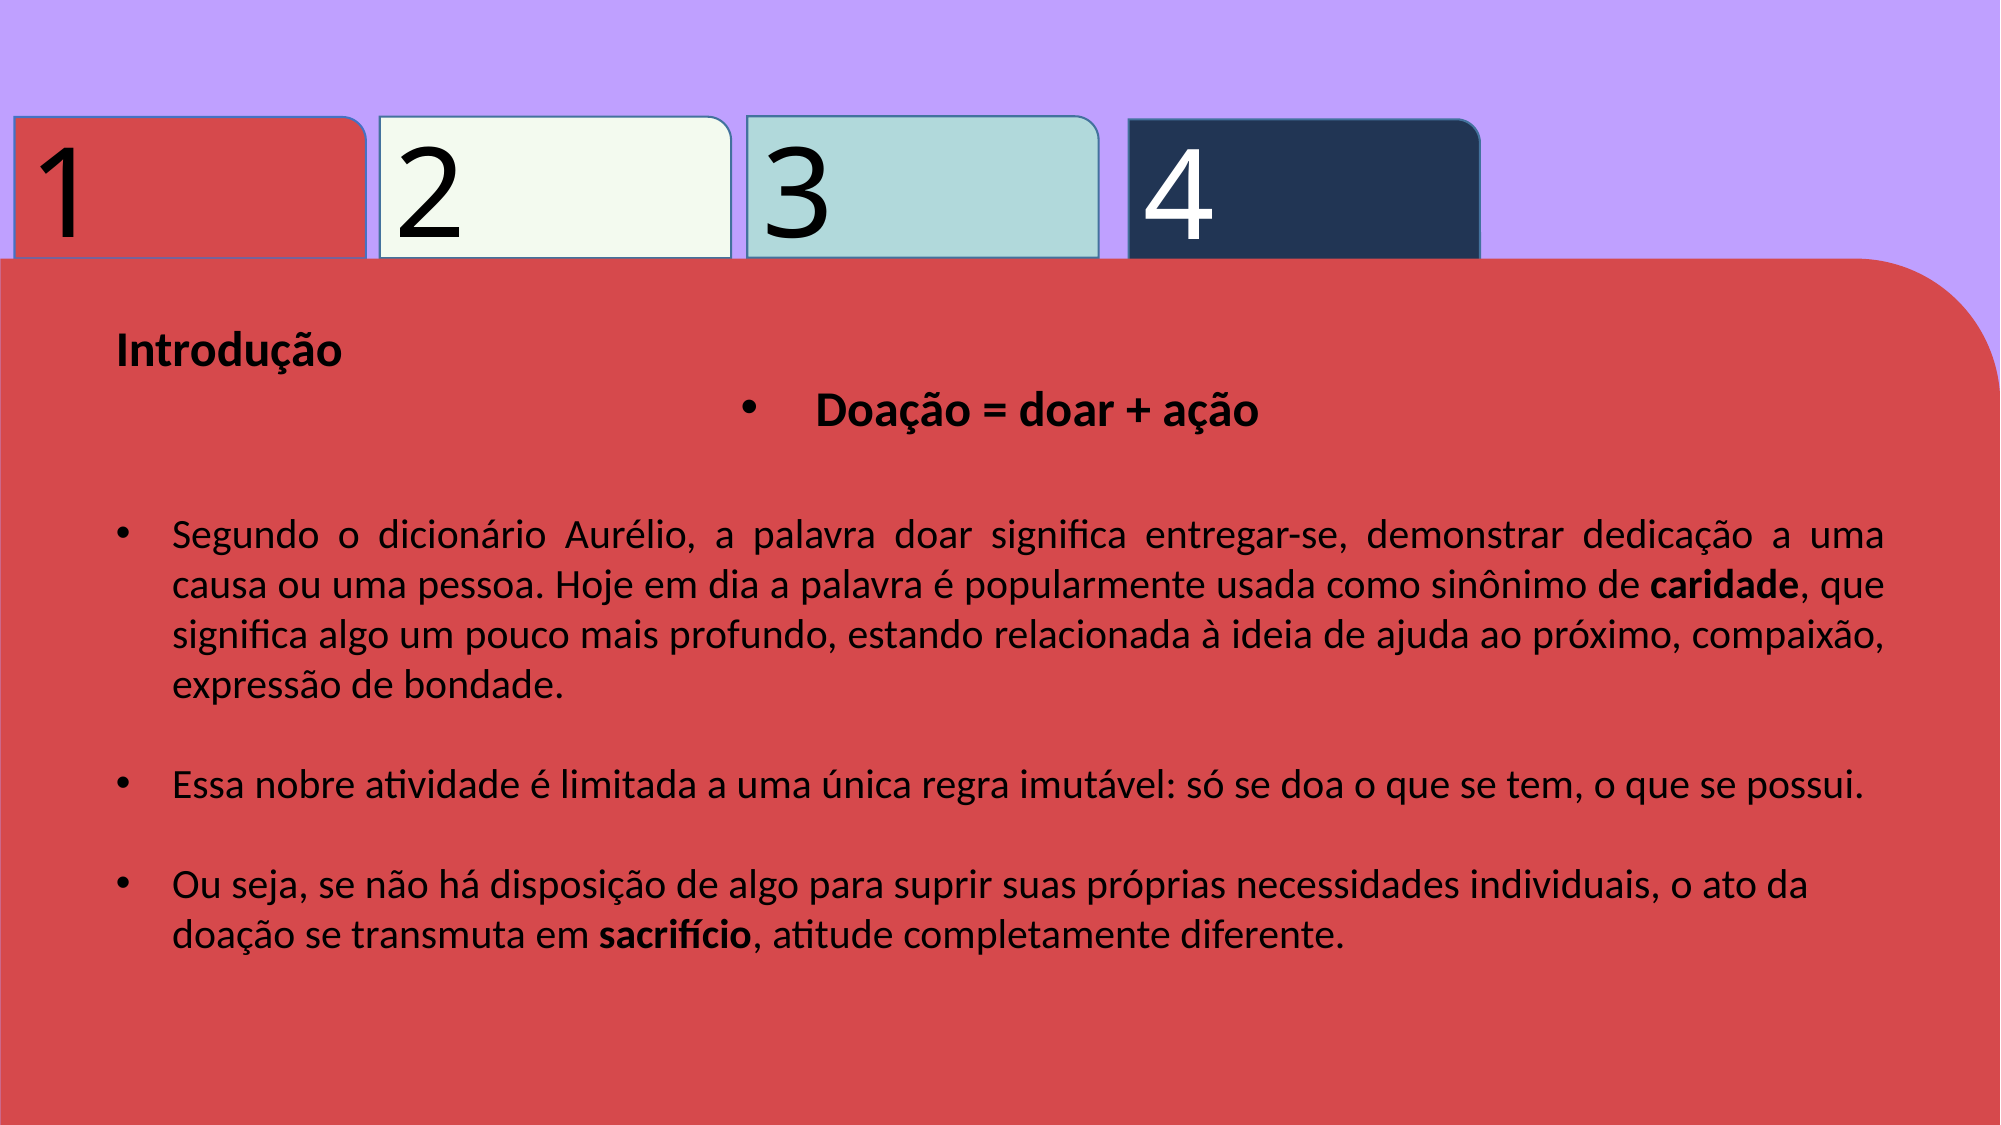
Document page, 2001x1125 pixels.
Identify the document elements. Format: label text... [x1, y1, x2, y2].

text_box [0, 257, 2000, 1125]
text_box Introdução Doação = doar + ação Segundo o dicionário Aurélio, a palavra doar significa entregar-se, demonstrar dedicação a uma causa ou uma pessoa. Hoje em dia a palavra é popularmente usada como sinônimo de caridade, que significa algo um pouco mais profundo, estando relacionada à ideia de ajuda ao próximo, compaixão, expressão de bondade. Essa nobre atividade é limitada a uma única regra imutável: só se doa o que se tem, o que se possui. Ou seja, se não há disposição de algo para suprir suas próprias necessidades individuais, o ato da doação se transmuta em sacrifício, atitude completamente diferente. [100, 309, 1900, 965]
text_box 2 [378, 115, 733, 257]
text_box 1 [13, 115, 367, 257]
text_box 3 [746, 115, 1100, 257]
text_box 4 [1127, 118, 1482, 257]
